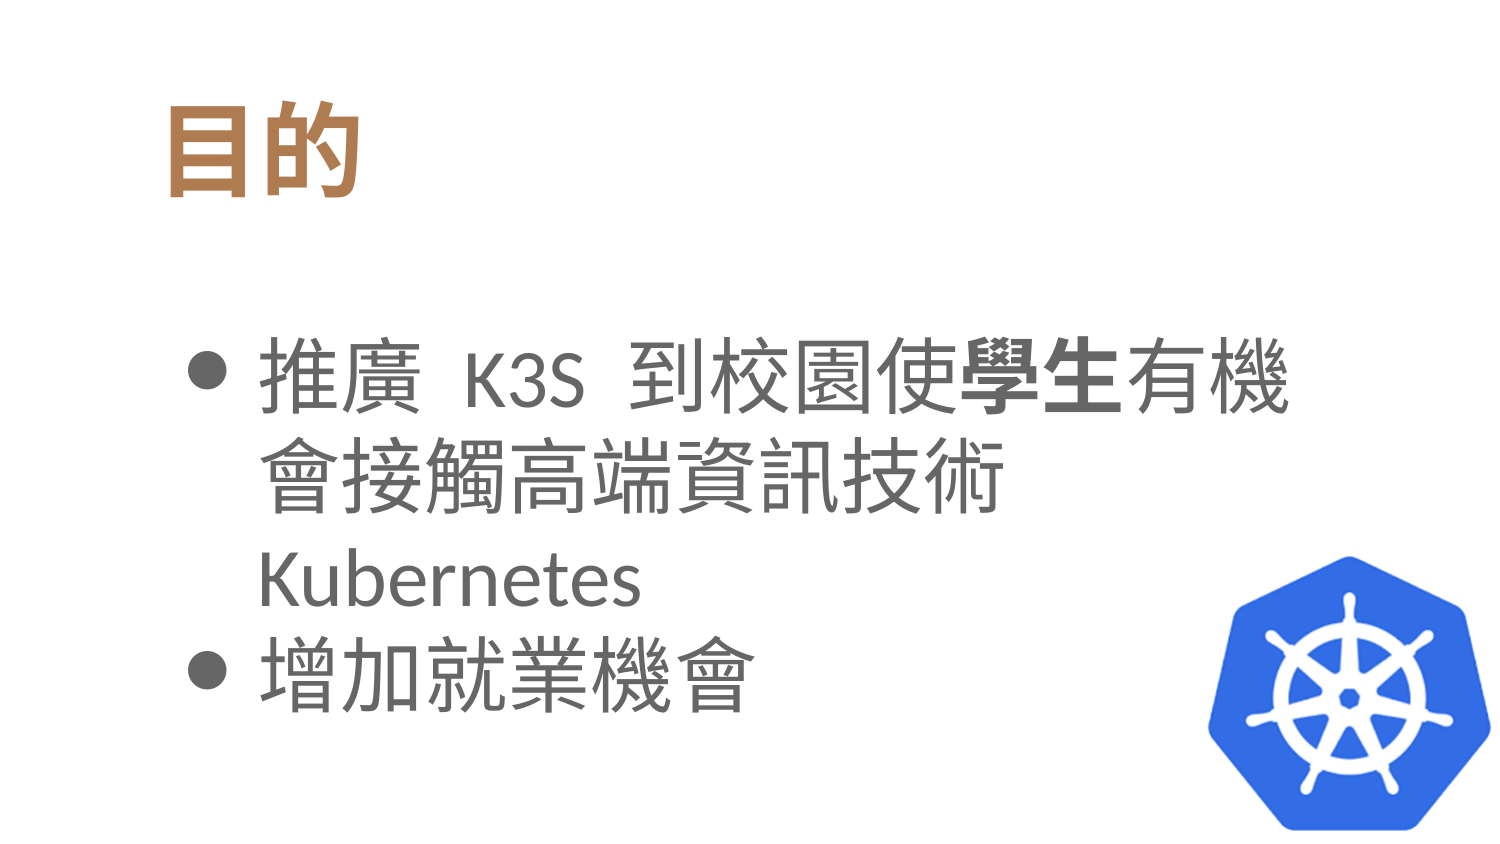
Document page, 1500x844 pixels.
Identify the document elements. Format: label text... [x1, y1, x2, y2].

text_box 推廣 K3S 到校園使學生有機會接觸高端資訊技術Kubernetes 增加就業機會 [168, 308, 1375, 734]
picture [1199, 542, 1500, 844]
text_box 目的 [141, 70, 1022, 200]
